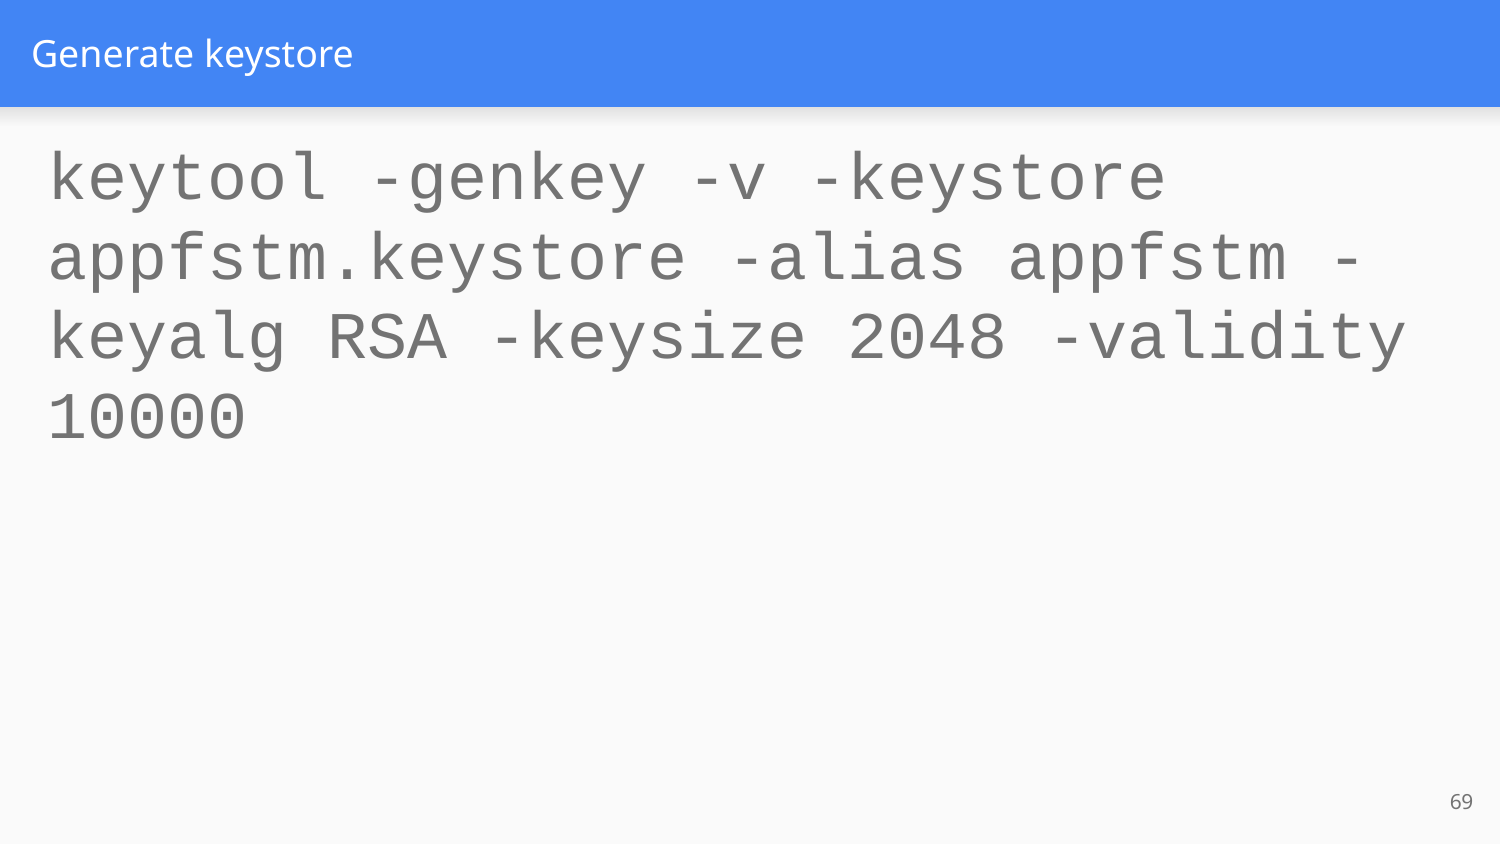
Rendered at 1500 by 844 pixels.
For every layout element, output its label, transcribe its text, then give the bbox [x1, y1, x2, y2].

text_box keytool -genkey -v -keystore appfstm.keystore -alias appfstm -keyalg RSA -keysize 2048 -validity 10000 [32, 117, 1464, 645]
title Generate keystore [16, 2, 1464, 102]
slide_number 69 [1398, 770, 1489, 835]
